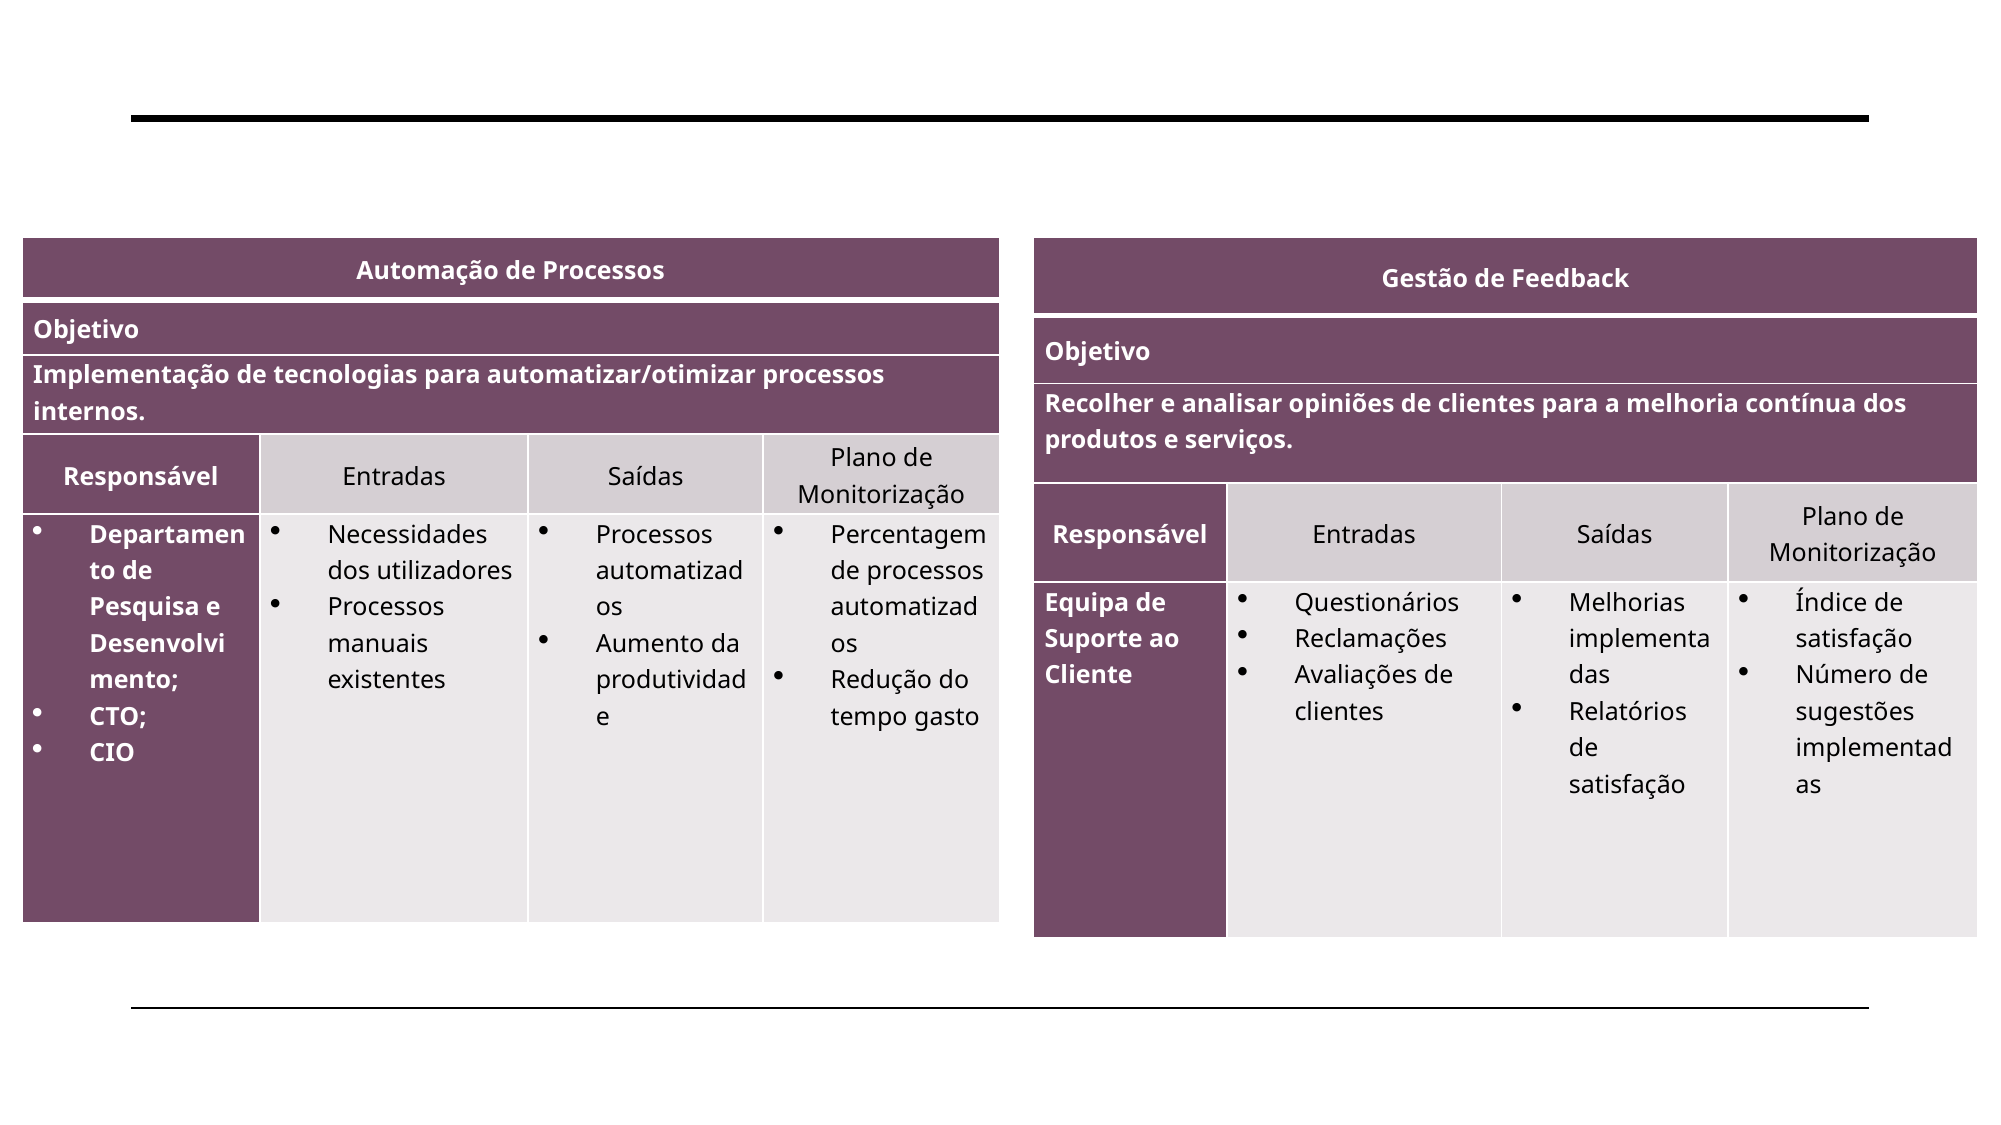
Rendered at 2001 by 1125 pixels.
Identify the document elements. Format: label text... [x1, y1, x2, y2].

table_cell Entradas [1228, 484, 1501, 581]
table_cell Plano de Monitorização [1729, 484, 1977, 581]
table_cell Recolher e analisar opiniões de clientes para a melhoria contínua dos produtos e serviços. [1034, 384, 1977, 482]
table_header Automação de Processos [23, 238, 999, 297]
table_cell Objetivo [1034, 318, 1977, 383]
table_cell Responsável [23, 435, 259, 513]
table_cell Responsável [1034, 484, 1226, 581]
table_cell Equipa de Suporte ao Cliente [1034, 583, 1226, 937]
table_cell Entradas [261, 435, 527, 513]
table_cell Necessidades dos utilizadores Processos manuais existentes [261, 515, 527, 922]
table_cell Saídas [1502, 484, 1727, 581]
table_cell Melhorias implementadas Relatórios de satisfação [1502, 583, 1727, 937]
table_cell Saídas [529, 435, 762, 513]
table_cell Departamento de Pesquisa e Desenvolvimento; CTO; CIO [23, 515, 259, 922]
table_cell Questionários Reclamações Avaliações de clientes [1228, 583, 1501, 937]
table_cell Percentagem de processos automatizados Redução do tempo gasto [764, 515, 999, 922]
table_cell Processos automatizados Aumento da produtividade [529, 515, 762, 922]
table_cell Plano de Monitorização [764, 435, 999, 513]
table_cell Índice de satisfação Número de sugestões implementadas [1729, 583, 1977, 937]
table_cell Objetivo [23, 303, 999, 354]
table_cell Implementação de tecnologias para automatizar/otimizar processos internos. [23, 356, 999, 433]
table_header Gestão de Feedback [1034, 238, 1977, 313]
